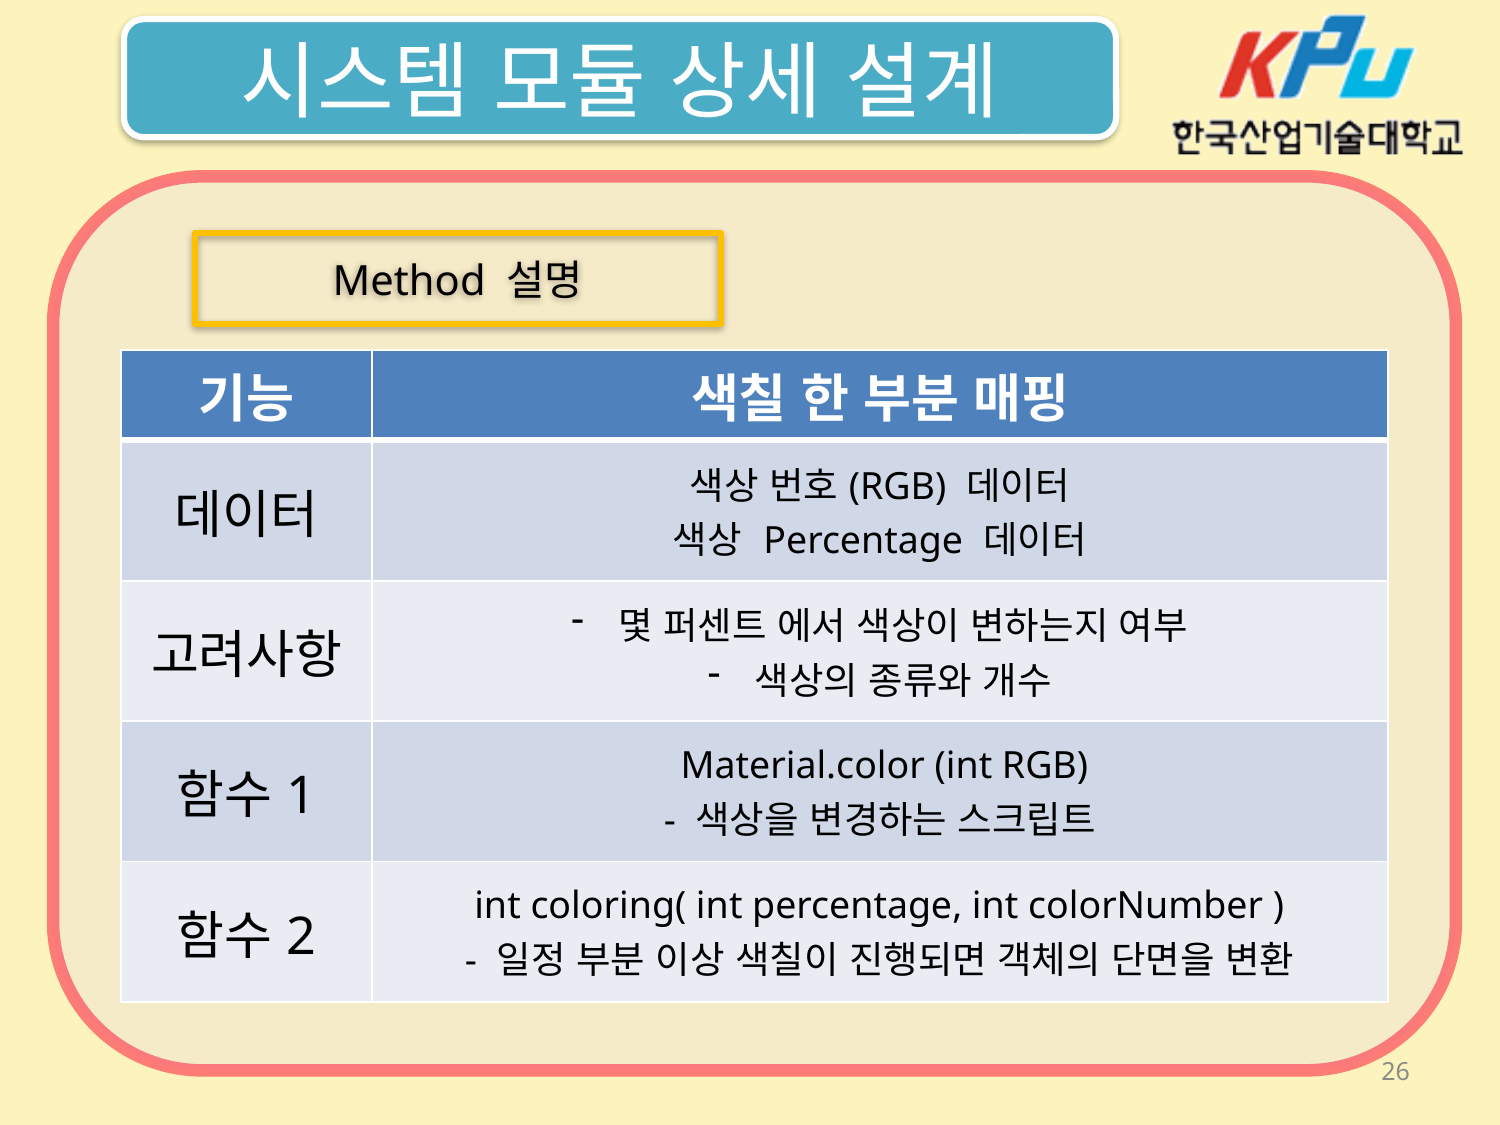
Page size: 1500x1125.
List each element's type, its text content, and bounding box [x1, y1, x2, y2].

table_cell int coloring( int percentage, int colorNumber ) - 일정 부분 이상 색칠이 진행되면 객체의 단면을 변환 [373, 862, 1387, 1001]
table_cell 색상 번호(RGB) 데이터 색상 Percentage 데이터 [373, 443, 1387, 580]
table_header 기능 [122, 351, 371, 437]
slide_number 26 [1074, 1042, 1425, 1103]
table_cell 함수1 [122, 722, 371, 861]
picture [1115, 0, 1500, 158]
text_box Method 설명 [194, 232, 722, 325]
table_cell 고려사항 [122, 582, 371, 720]
table_cell 데이터 [122, 443, 371, 580]
text_box 시스템 모듈 상세 설계 [120, 15, 1110, 141]
table_cell Material.color (int RGB) - 색상을 변경하는 스크립트 [373, 722, 1387, 861]
table_cell 함수2 [122, 862, 371, 1001]
text_box [50, 174, 1459, 1073]
table_cell 몇 퍼센트 에서 색상이 변하는지 여부 색상의 종류와 개수 [373, 582, 1387, 720]
table_header 색칠 한 부분 매핑 [373, 351, 1387, 437]
